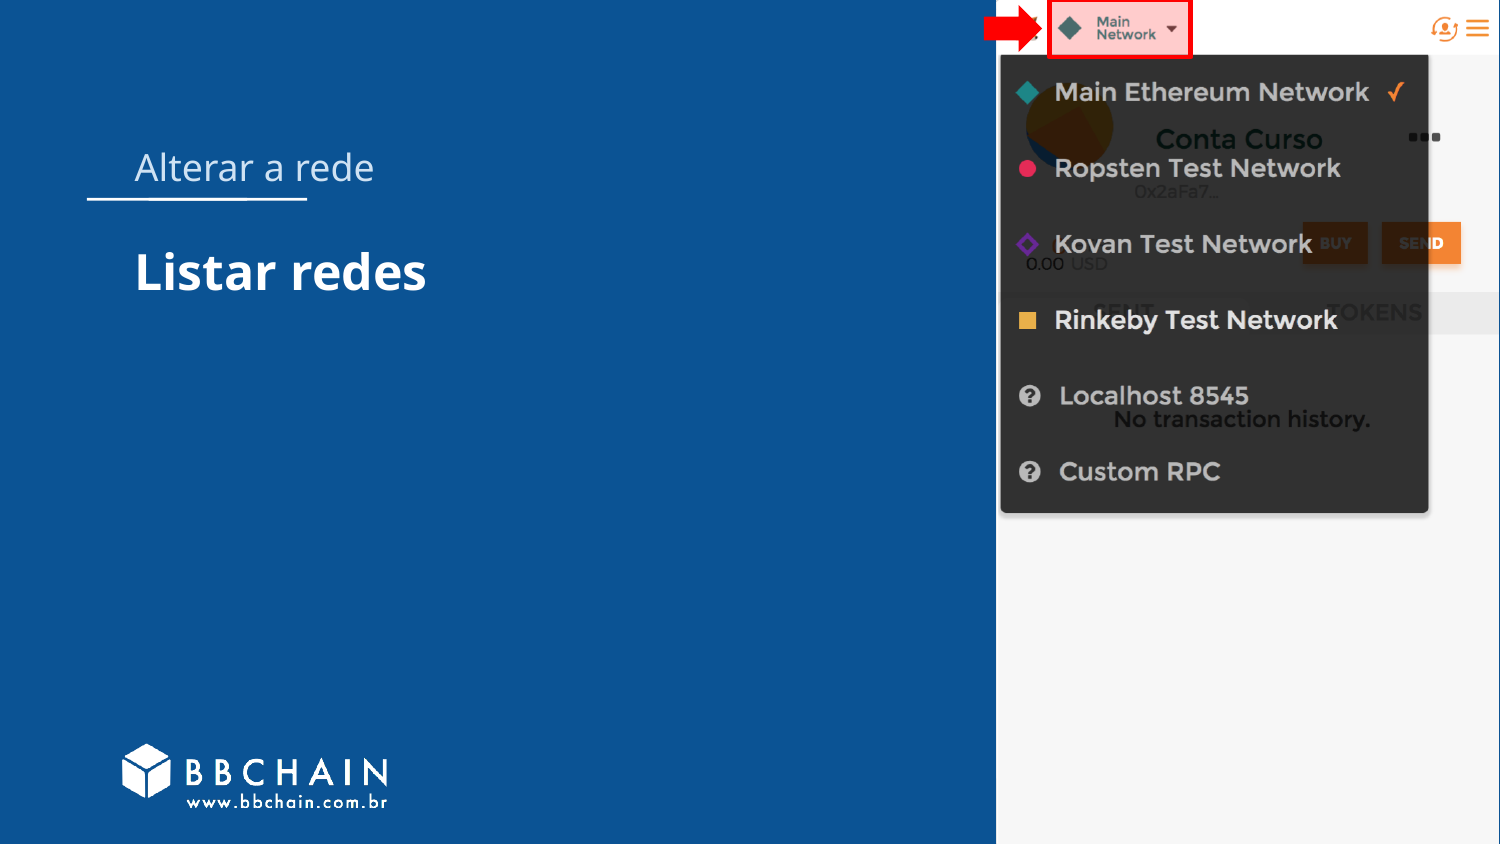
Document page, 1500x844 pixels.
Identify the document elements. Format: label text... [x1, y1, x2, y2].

picture [122, 743, 387, 808]
title Listar redes [119, 216, 932, 466]
text_box [983, 16, 990, 41]
picture [995, 0, 1499, 844]
text_box Alterar a rede [119, 0, 964, 204]
